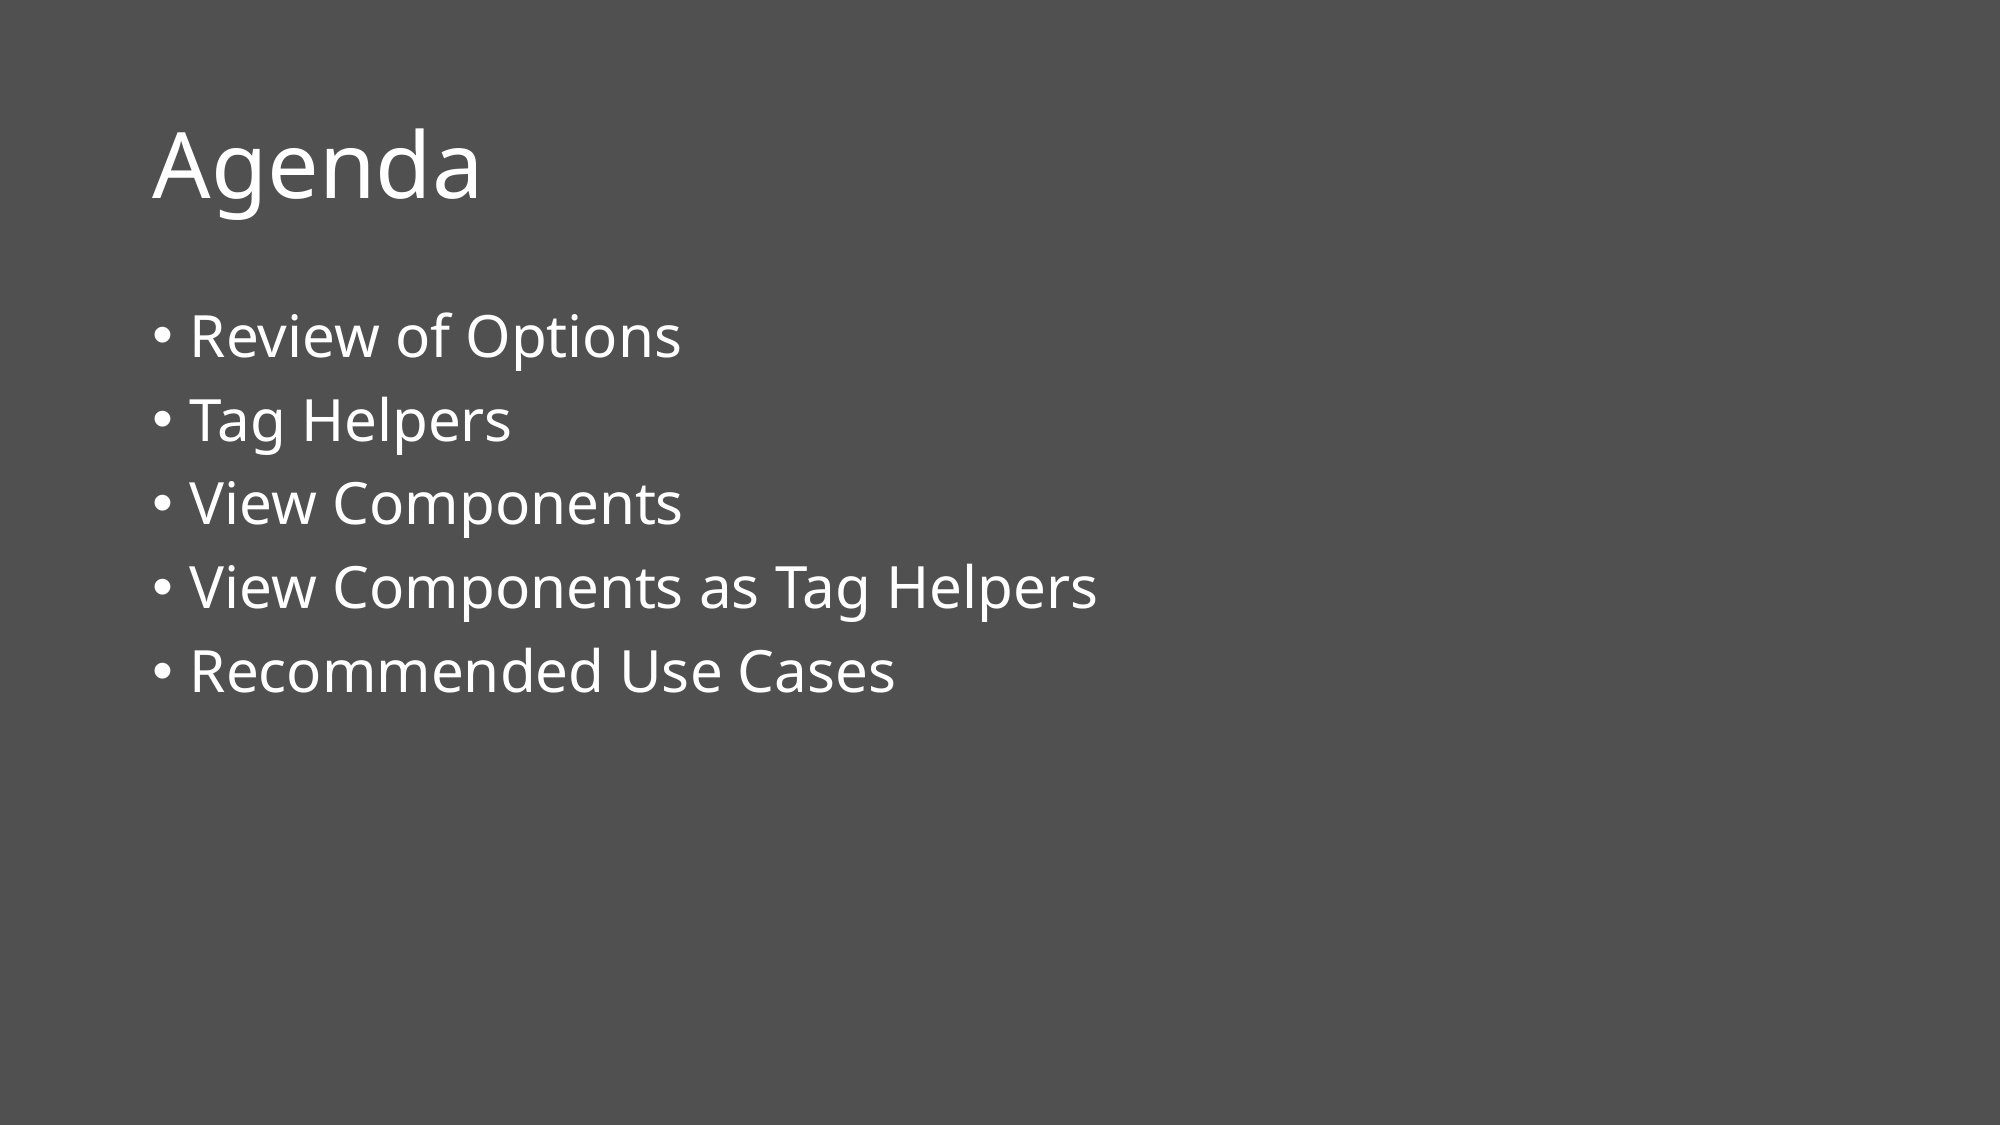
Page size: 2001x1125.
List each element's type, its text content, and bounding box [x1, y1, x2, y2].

list Review of Options Tag Helpers View Components View Components as Tag Helpers Recommended Use Cases [137, 299, 1863, 1014]
title Agenda [137, 59, 1863, 278]
